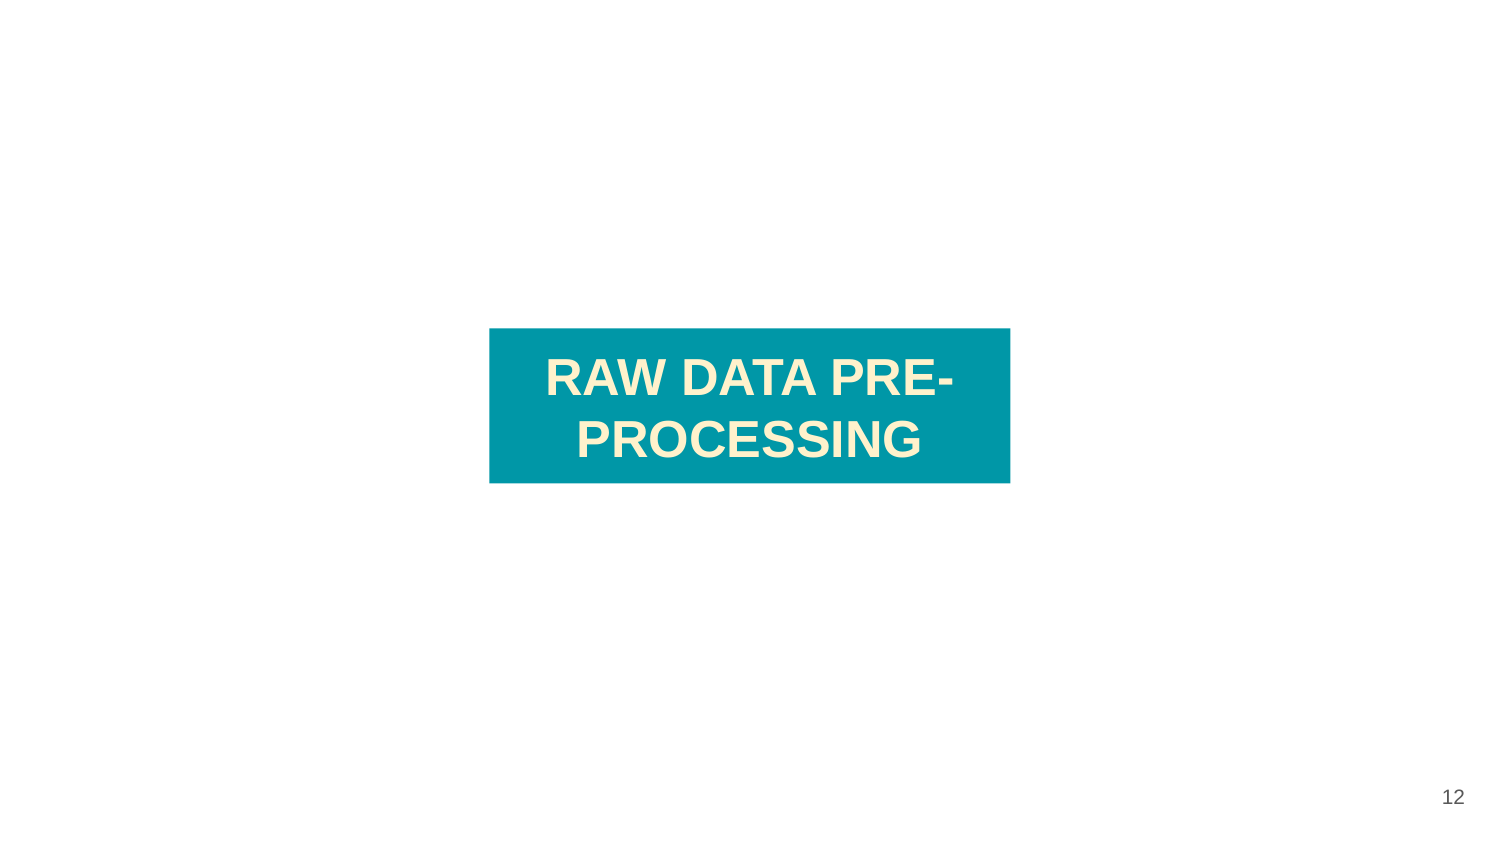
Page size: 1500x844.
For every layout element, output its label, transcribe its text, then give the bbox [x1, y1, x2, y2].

slide_number ‹#› [1389, 764, 1480, 830]
text_box RAW DATA PRE-PROCESSING [489, 328, 1011, 484]
